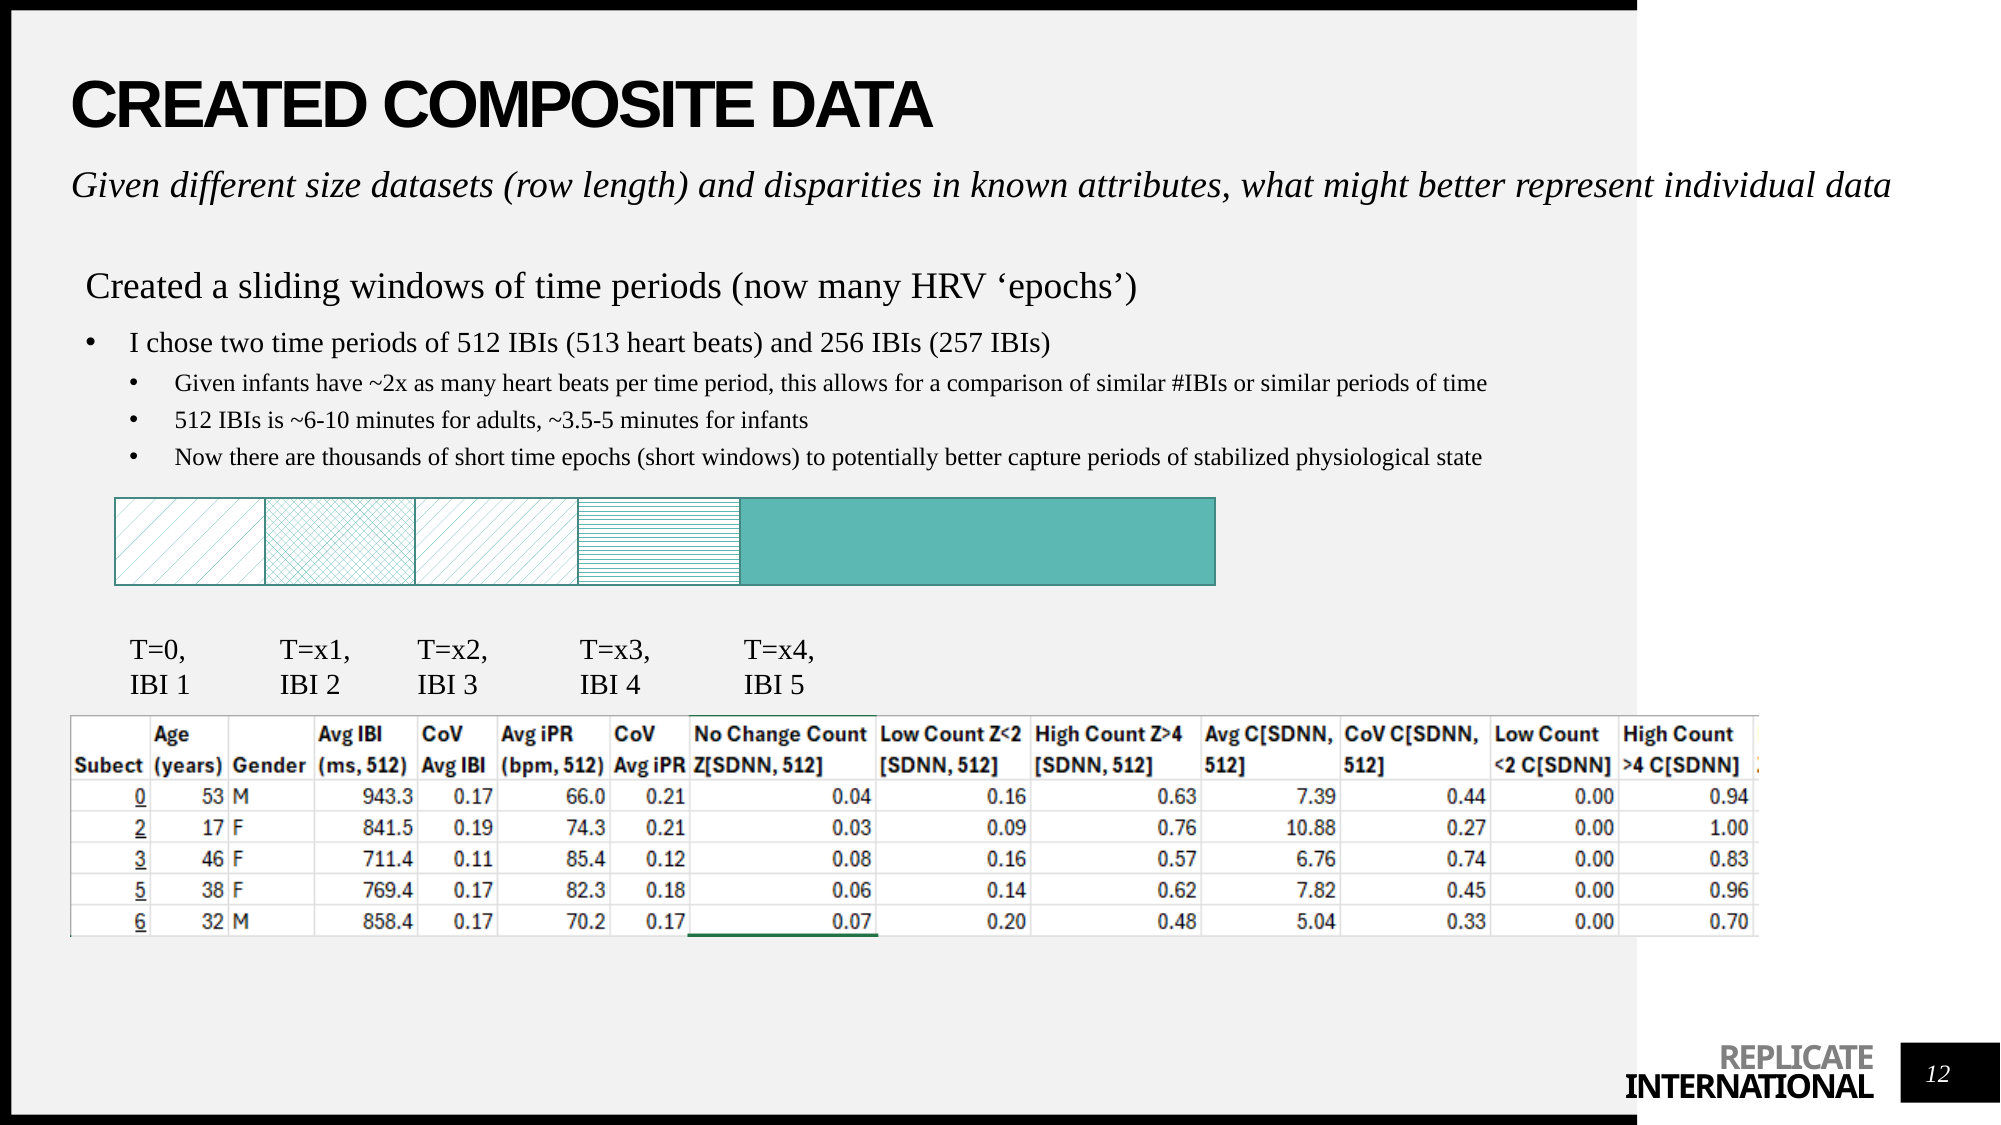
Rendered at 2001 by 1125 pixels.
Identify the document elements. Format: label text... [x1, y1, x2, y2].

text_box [115, 497, 1216, 709]
title Created composite data [70, 70, 1580, 142]
picture [70, 715, 1759, 938]
text_box Created a sliding windows of time periods (now many HRV ‘epochs’) I chose two time periods of 512 IBIs (513 heart beats) and 256 IBIs (257 IBIs) Given infants have ~2x as many heart beats per time period, this allows for a comparison of similar #IBIs or similar periods of time 512 IBIs is ~6-10 minutes for adults, ~3.5-5 minutes for infants Now there are thousands of short time epochs (short windows) to potentially better capture periods of stabilized physiological state [70, 259, 1711, 649]
list Given different size datasets (row length) and disparities in known attributes, what might better represent individual data [70, 165, 1931, 225]
slide_number 12 [1914, 1050, 1961, 1096]
